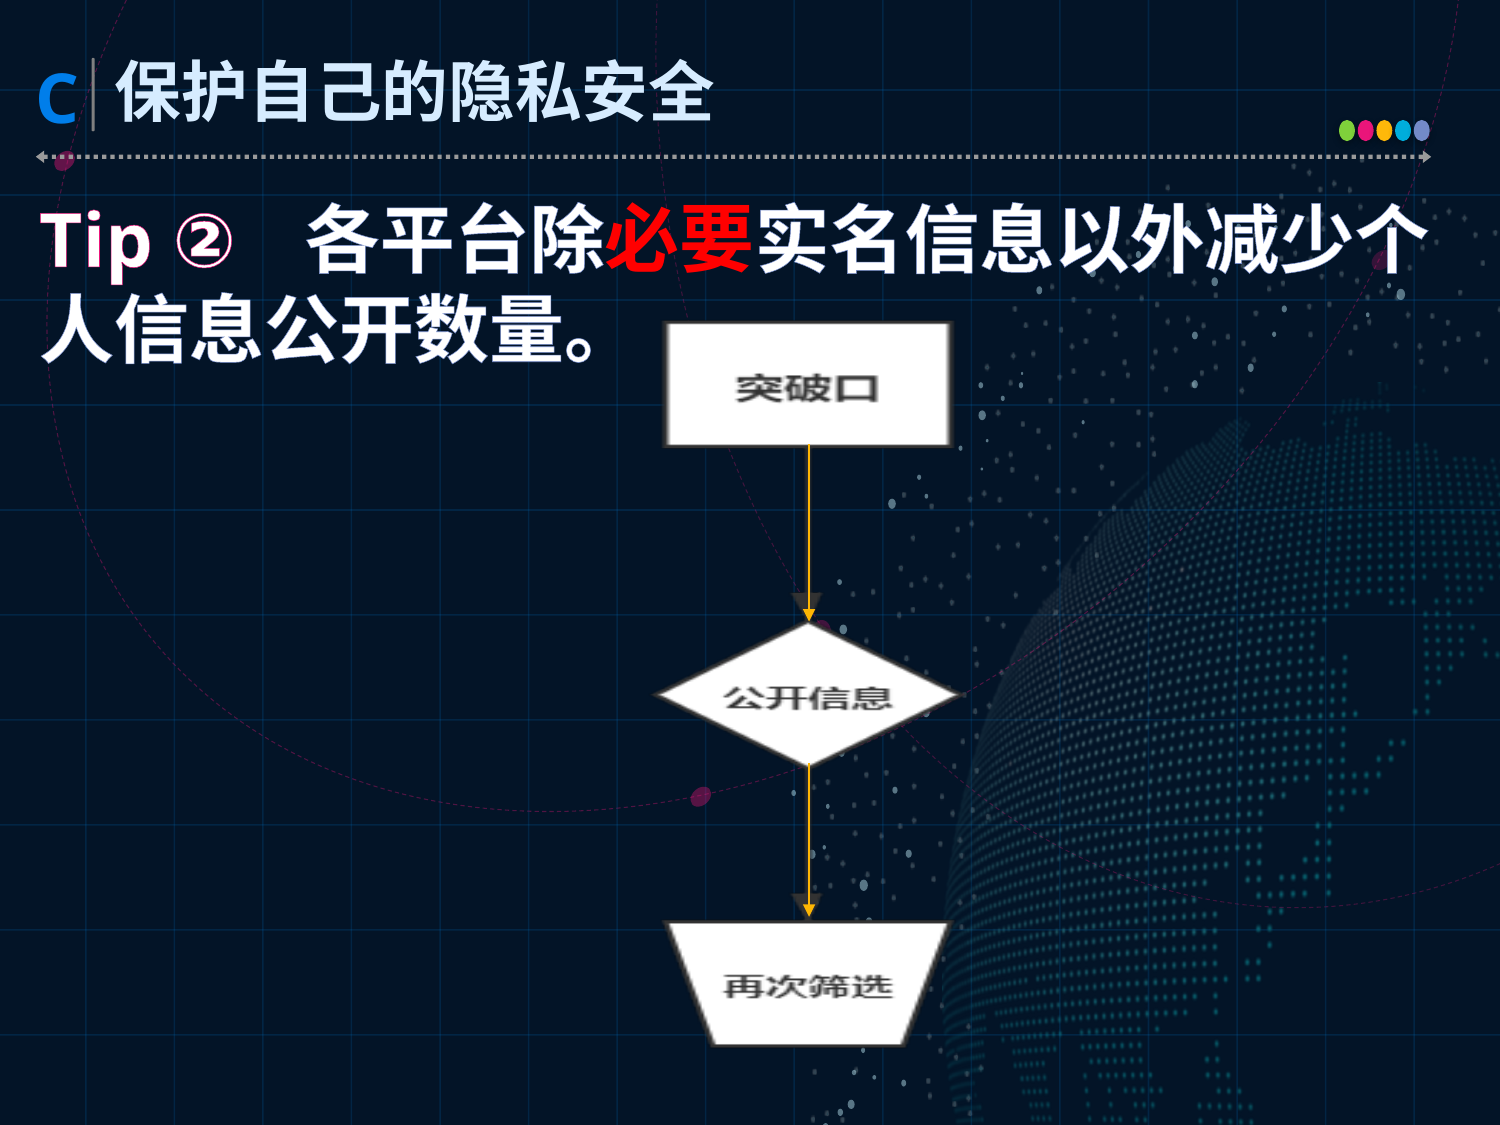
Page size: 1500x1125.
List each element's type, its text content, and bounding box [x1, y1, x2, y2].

text_box 保护自己的隐私安全 [100, 42, 1500, 138]
picture [585, 278, 1500, 1125]
text_box Tip ② 各平台除必要实名信息以外减少个人信息公开数量。 [24, 184, 1476, 380]
